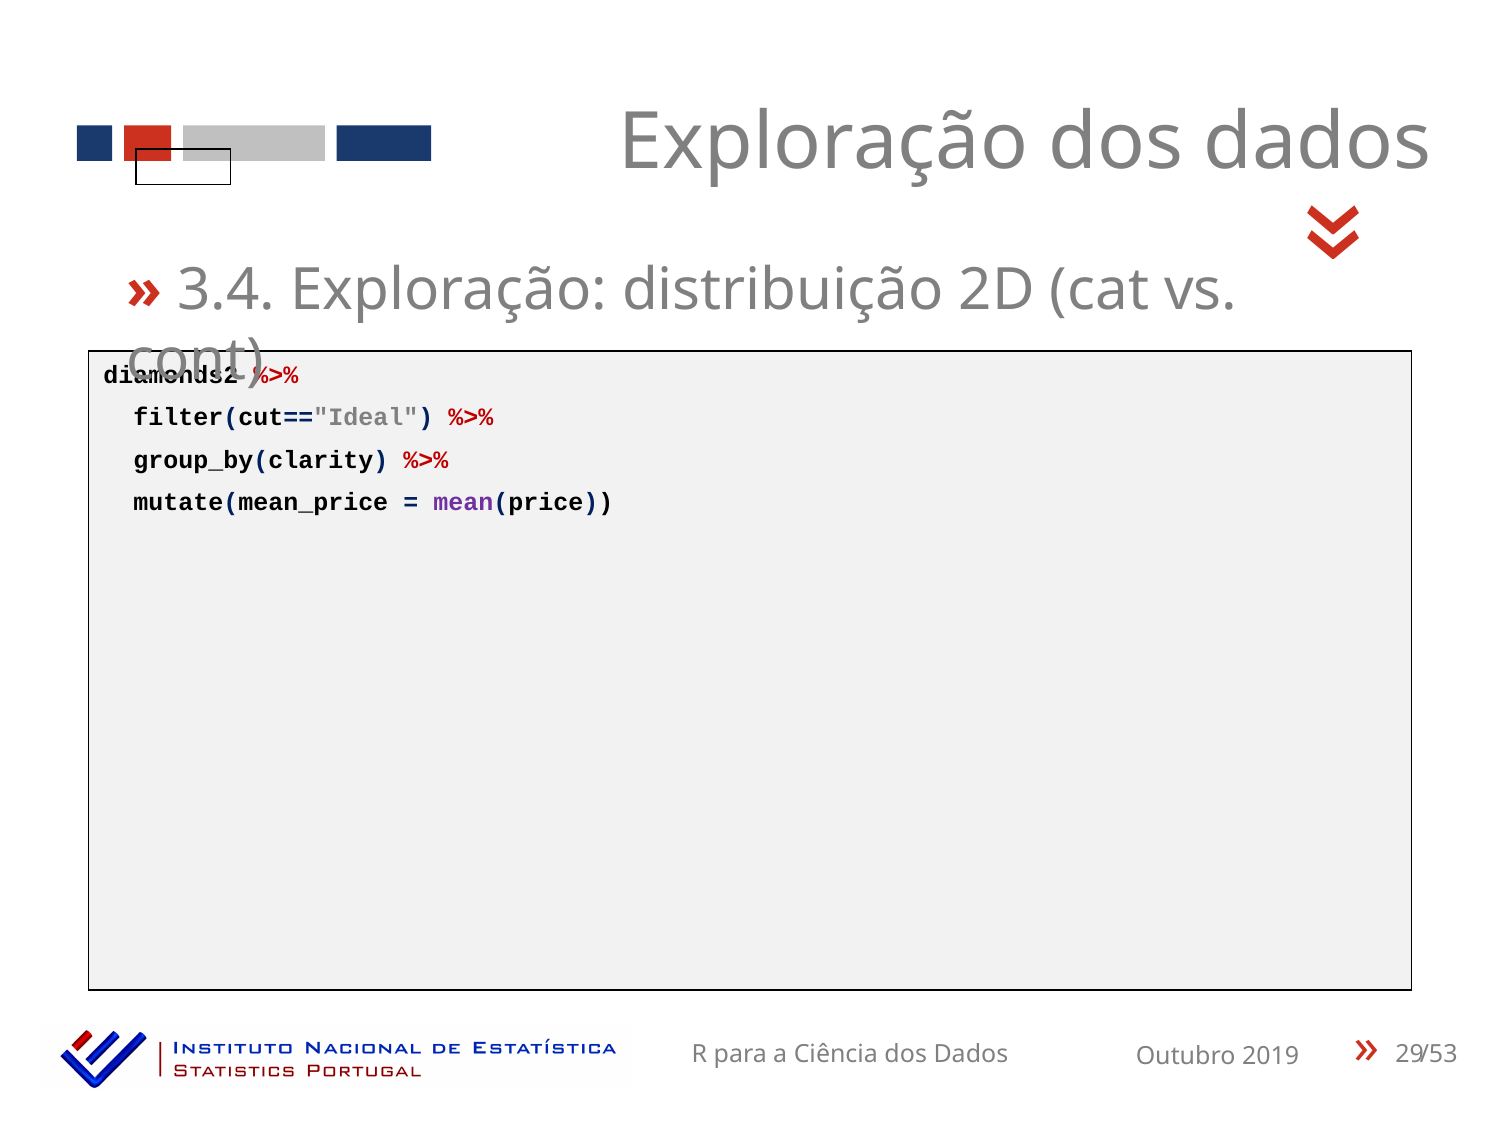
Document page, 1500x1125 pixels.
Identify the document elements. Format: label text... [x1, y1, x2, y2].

text_box » 3.4. Exploração: distribuição 2D (cat vs. cont) [111, 243, 1376, 399]
text_box Exploração dos dados [454, 66, 1447, 207]
text_box 29 [1380, 1029, 1447, 1075]
text_box diamonds2 %>% filter(cut=="Ideal") %>% group_by(clarity) %>% mutate(mean_price = mean(price)) [88, 350, 1412, 990]
picture [41, 1023, 638, 1093]
text_box « [1234, 207, 1400, 280]
